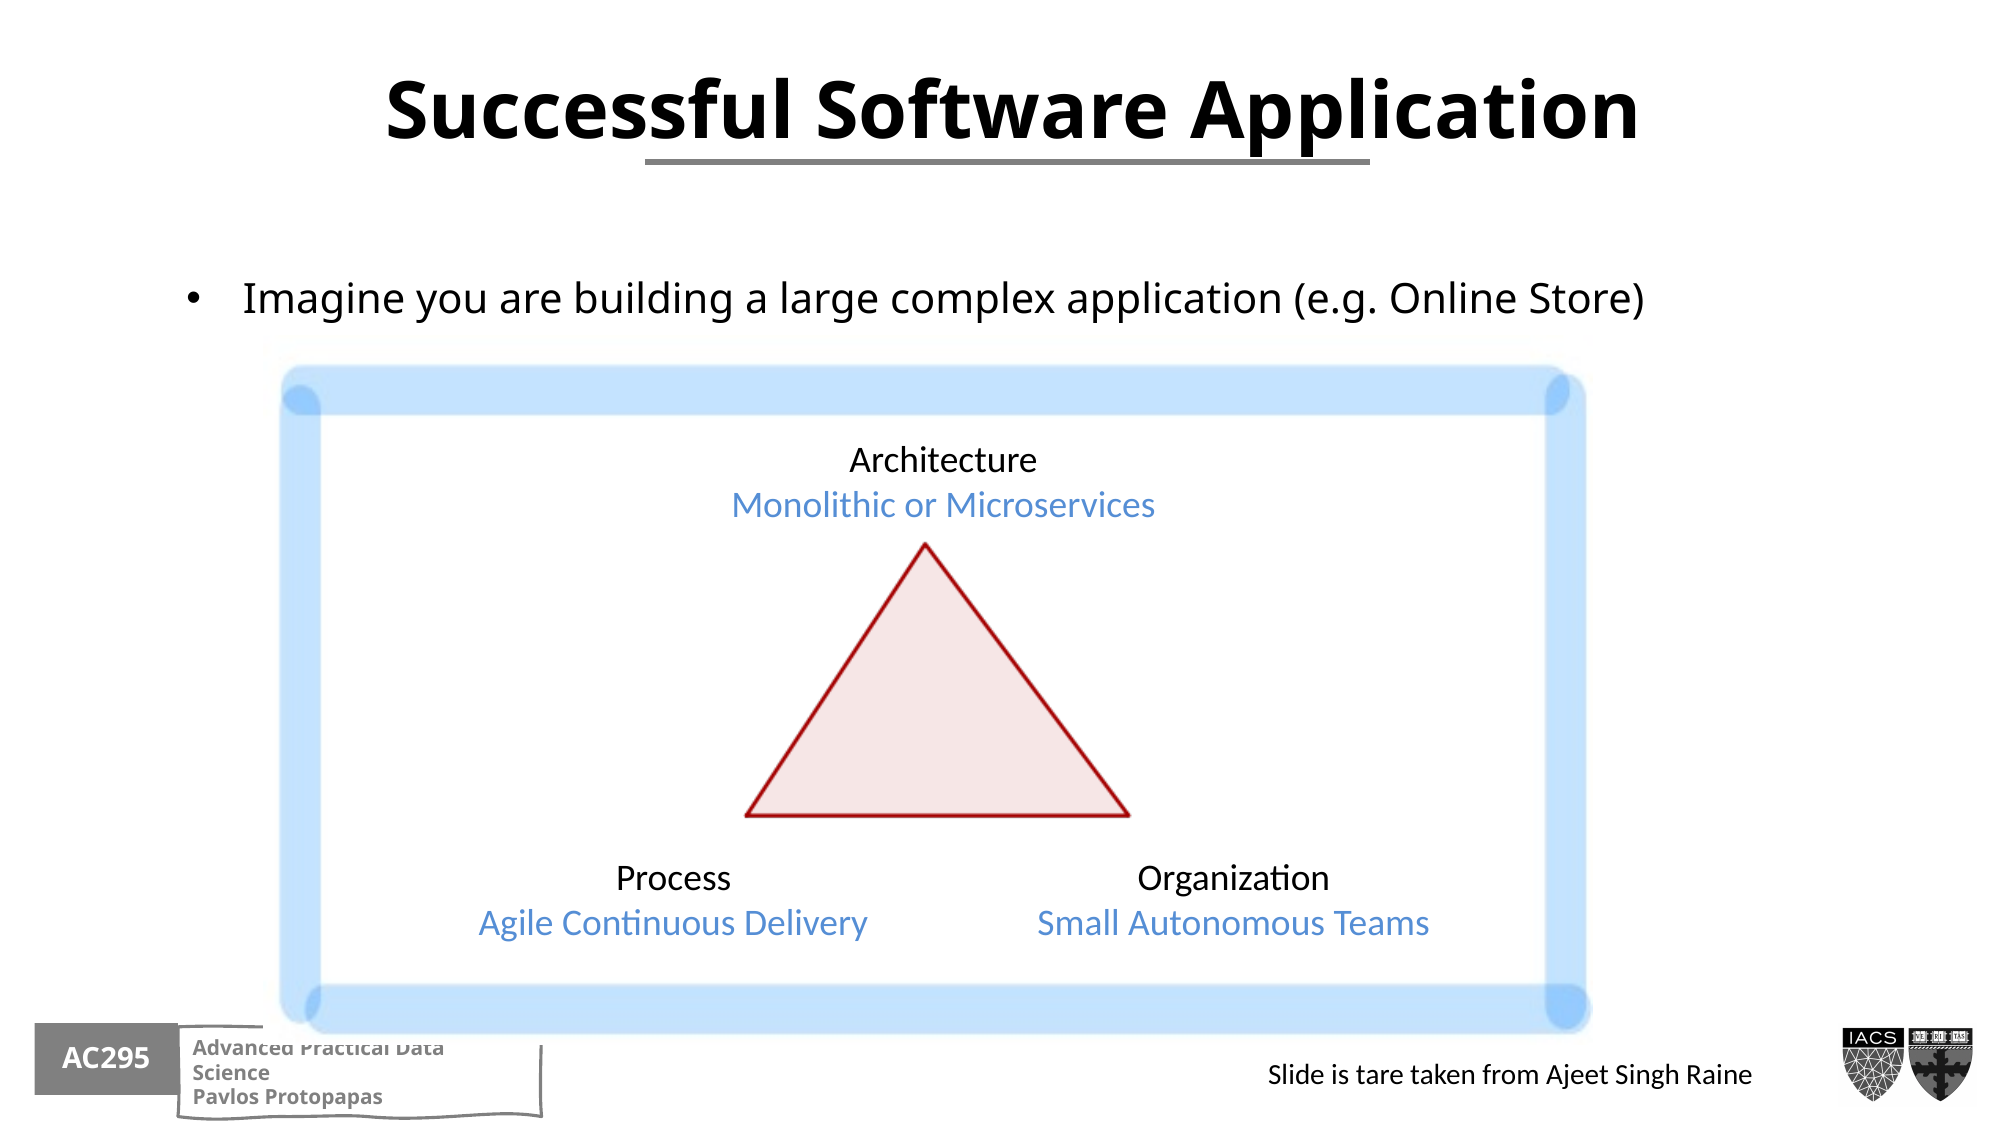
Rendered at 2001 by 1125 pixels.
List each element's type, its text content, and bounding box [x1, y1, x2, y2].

text_box Imagine you are building a large complex application (e.g. Online Store) [171, 219, 1859, 380]
list Successful Software Application [190, 51, 1838, 158]
picture [1838, 1023, 1977, 1107]
picture [263, 334, 1593, 1046]
text_box Slide is tare taken from Ajeet Singh Raine [1253, 1047, 1769, 1098]
